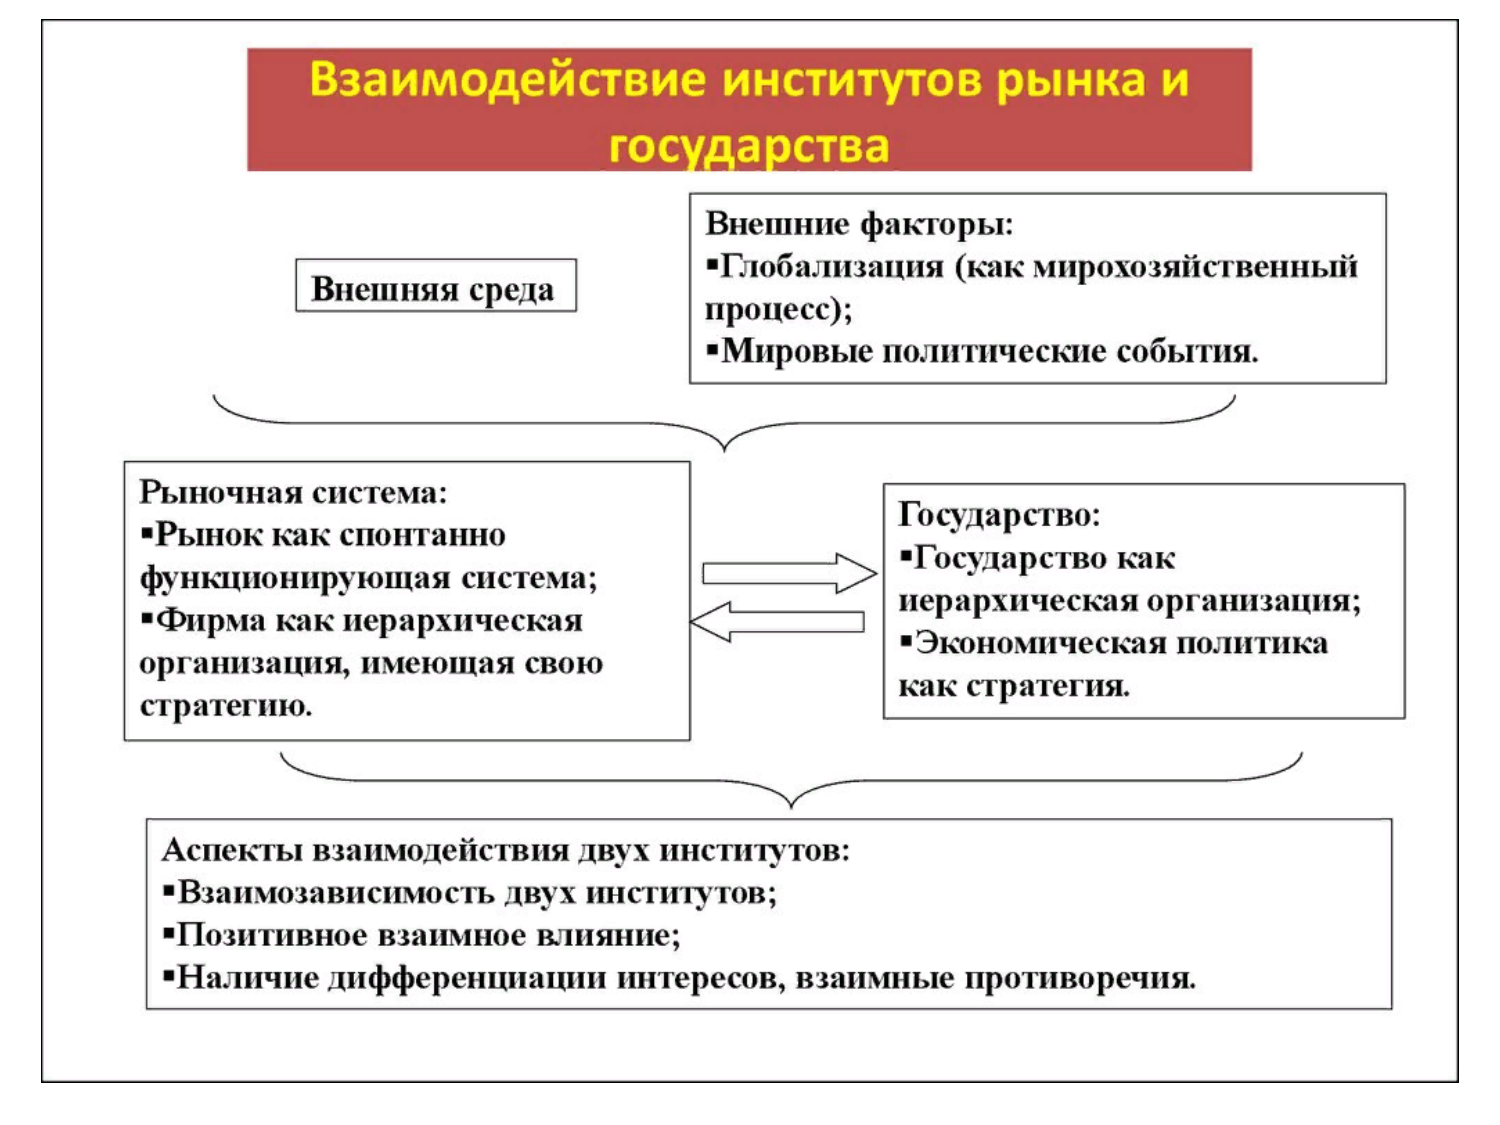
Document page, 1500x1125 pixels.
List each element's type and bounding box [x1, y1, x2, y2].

list [41, 18, 1459, 1083]
